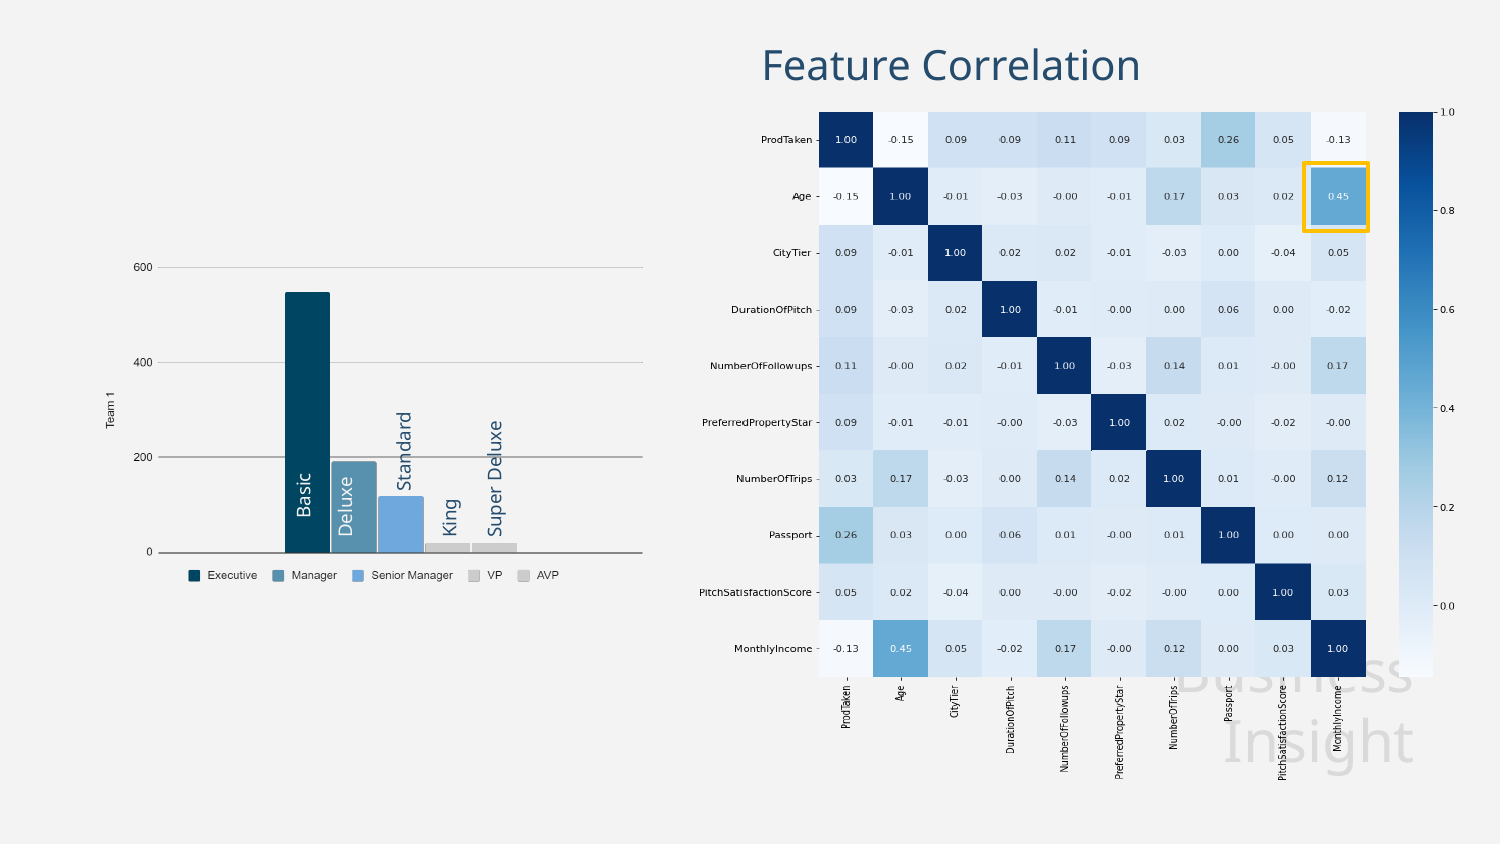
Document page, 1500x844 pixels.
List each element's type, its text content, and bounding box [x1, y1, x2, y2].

title Feature Correlation [746, 23, 1301, 100]
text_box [692, 102, 1463, 786]
picture [86, 244, 660, 599]
